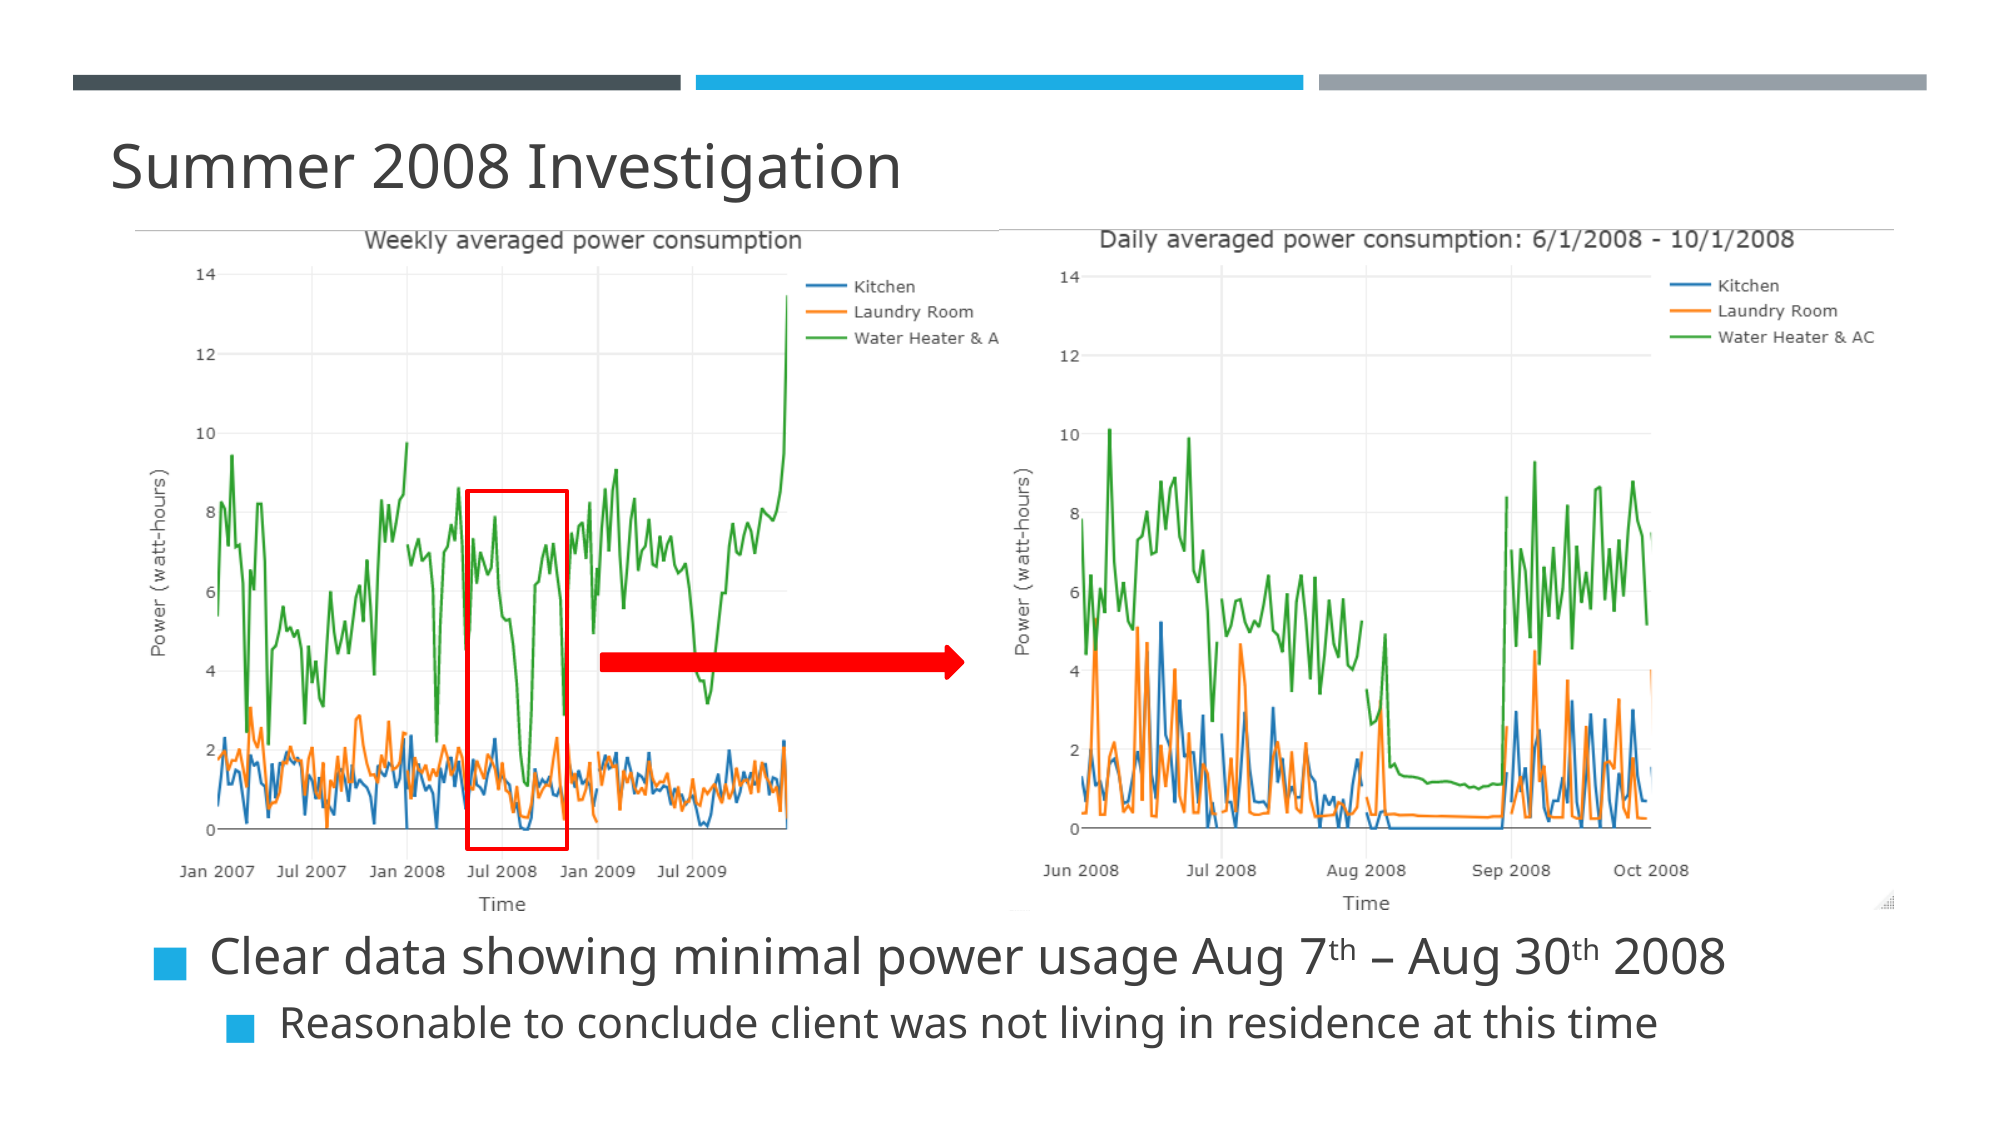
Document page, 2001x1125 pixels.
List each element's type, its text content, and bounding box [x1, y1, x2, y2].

title Summer 2008 Investigation [95, 119, 1905, 209]
list Clear data showing minimal power usage Aug 7th – Aug 30th 2008 Reasonable to conclude client was not living in residence at this time [124, 911, 1934, 1094]
picture [135, 229, 1894, 911]
